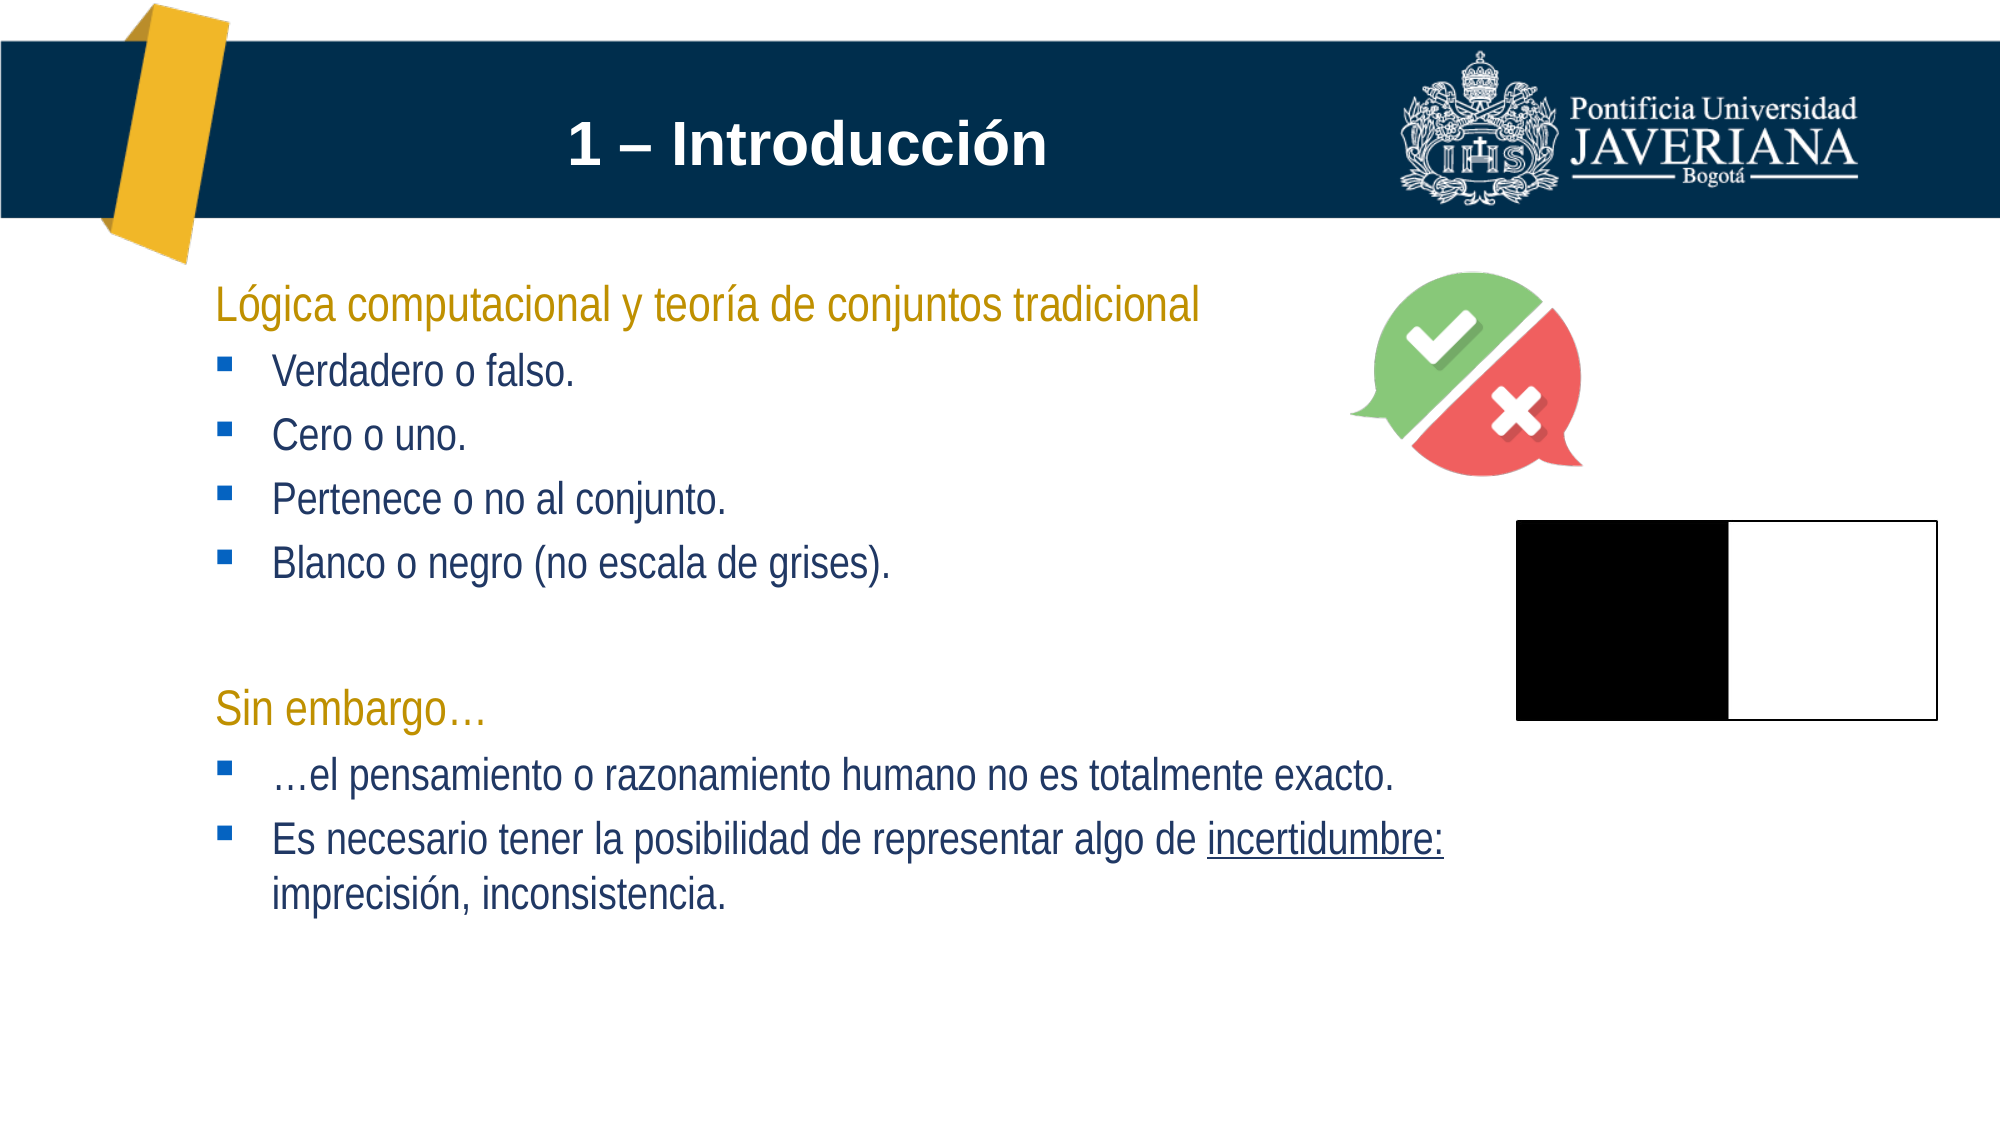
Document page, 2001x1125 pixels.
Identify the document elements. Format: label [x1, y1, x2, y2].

picture [1302, 254, 1637, 505]
list [0, 0, 2000, 1125]
picture [1516, 519, 1939, 722]
